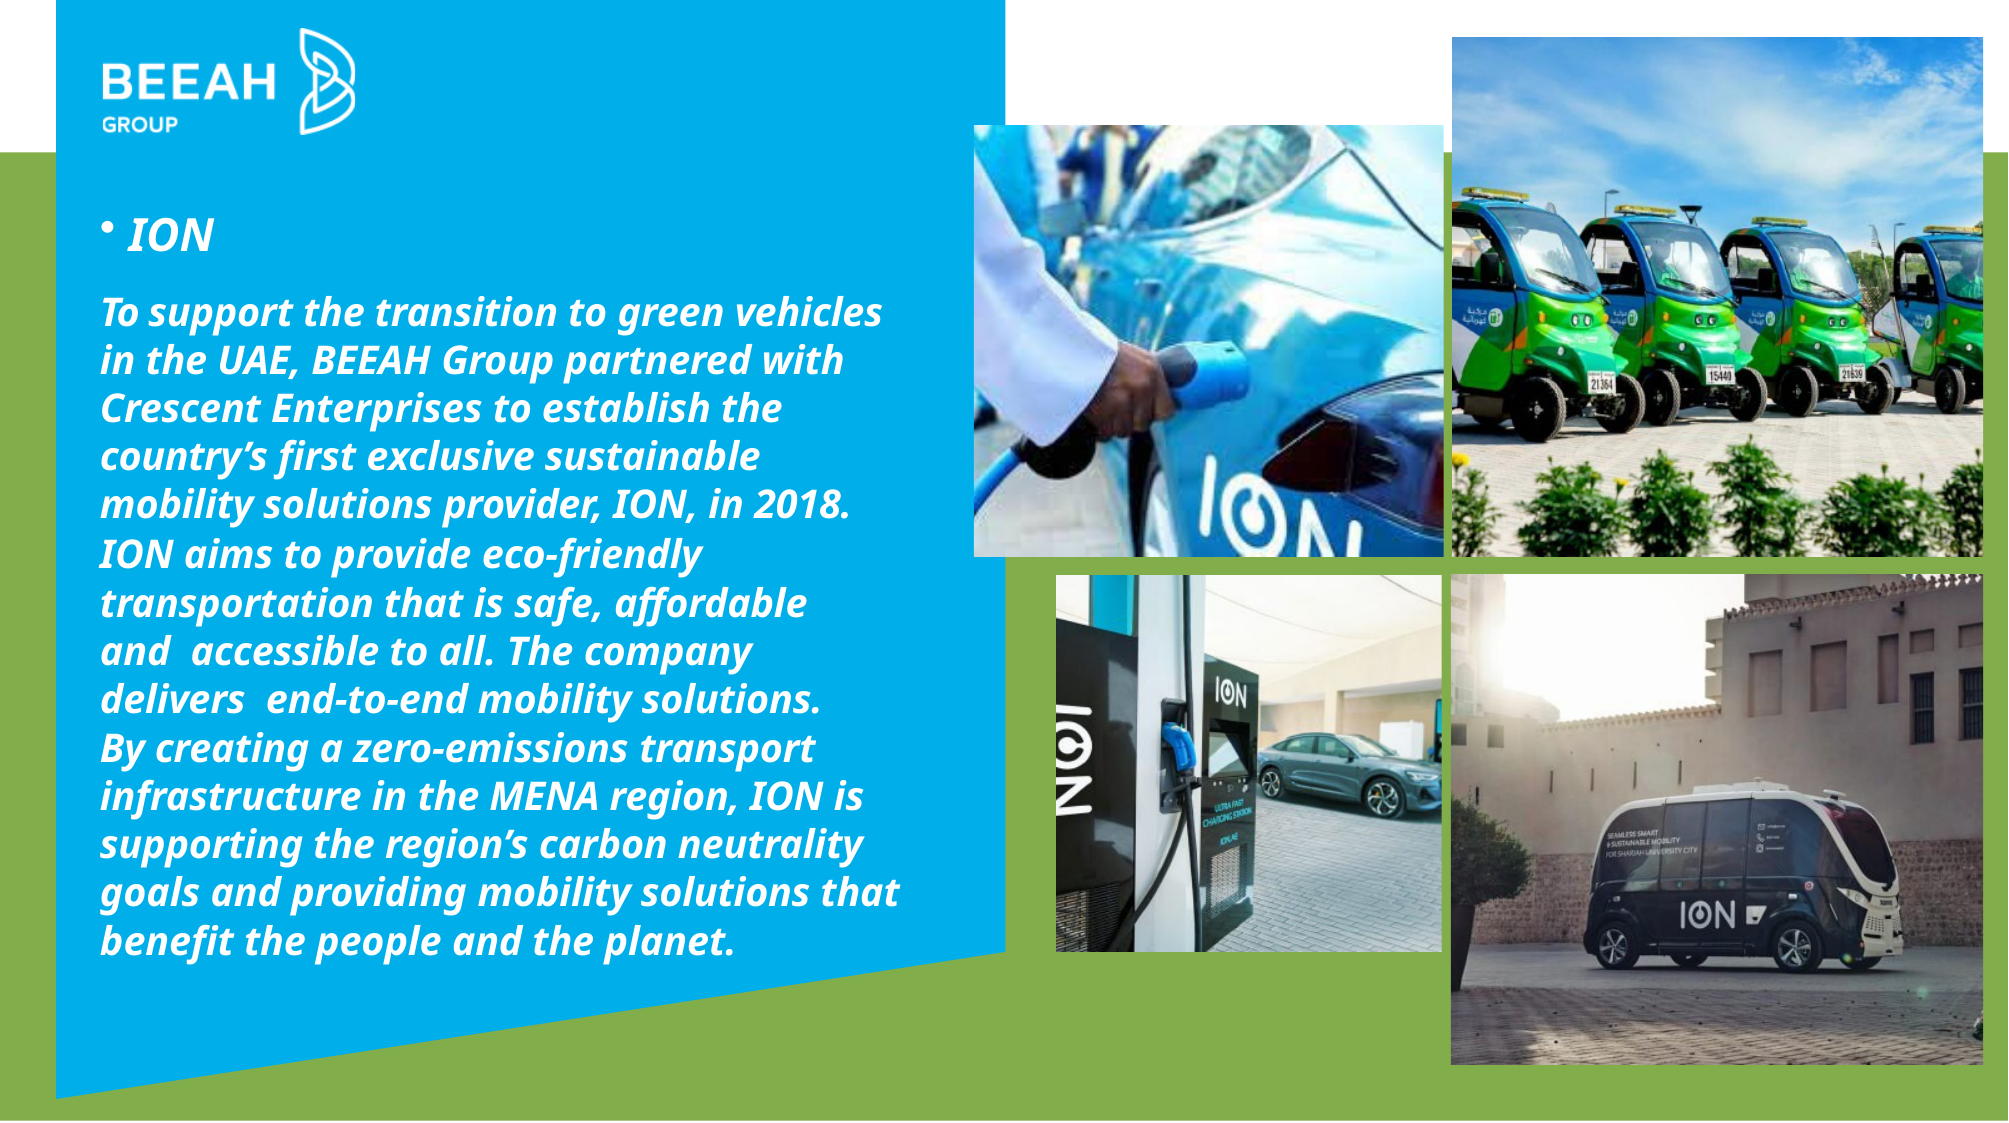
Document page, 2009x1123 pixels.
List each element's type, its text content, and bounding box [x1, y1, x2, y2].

text_box [102, 28, 356, 135]
text_box ION To support the transition to green vehicles in the UAE, BEEAH Group partnered with Crescent Enterprises to establish the country’s ﬁrst exclusive sustainable mobility solutions provider, ION, in 2018. ION aims to provide eco-friendly transportation that is safe, affordable and accessible to all. The company delivers end-to-end mobility solutions. By creating a zero-emissions transport infrastructure in the MENA region, ION is supporting the region’s carbon neutrality goals and providing mobility solutions that beneﬁt the people and the planet. [97, 172, 912, 964]
text_box [973, 125, 1444, 558]
text_box [56, 0, 1006, 1099]
text_box [1452, 37, 1984, 557]
text_box [1056, 575, 1442, 952]
text_box [0, 152, 2008, 1121]
text_box [1450, 574, 1984, 1065]
